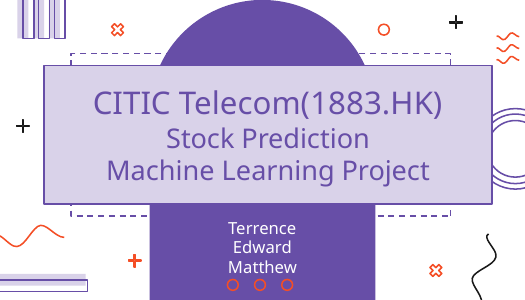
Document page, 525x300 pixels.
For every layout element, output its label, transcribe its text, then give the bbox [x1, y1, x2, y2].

text_box [149, 274, 376, 300]
text_box [472, 233, 496, 300]
text_box [496, 56, 520, 64]
text_box [22, 0, 34, 39]
title CITIC Telecom(1883.HK) Stock Prediction Machine Learning Project [43, 65, 493, 205]
text_box [378, 24, 390, 36]
text_box [71, 204, 451, 216]
text_box [50, 0, 54, 39]
text_box [166, 0, 359, 54]
text_box [0, 280, 88, 292]
text_box [254, 279, 266, 291]
text_box [17, 0, 22, 39]
text_box [111, 23, 124, 36]
text_box [0, 273, 86, 280]
text_box [34, 0, 38, 39]
text_box [0, 225, 65, 247]
text_box [281, 279, 293, 291]
text_box [227, 279, 239, 291]
subtitle Terrence Edward Matthew [149, 216, 376, 274]
text_box [429, 264, 442, 277]
text_box [496, 32, 520, 40]
text_box [71, 53, 451, 66]
text_box [496, 44, 520, 52]
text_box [474, 108, 525, 190]
text_box [54, 0, 66, 39]
text_box [38, 0, 50, 39]
